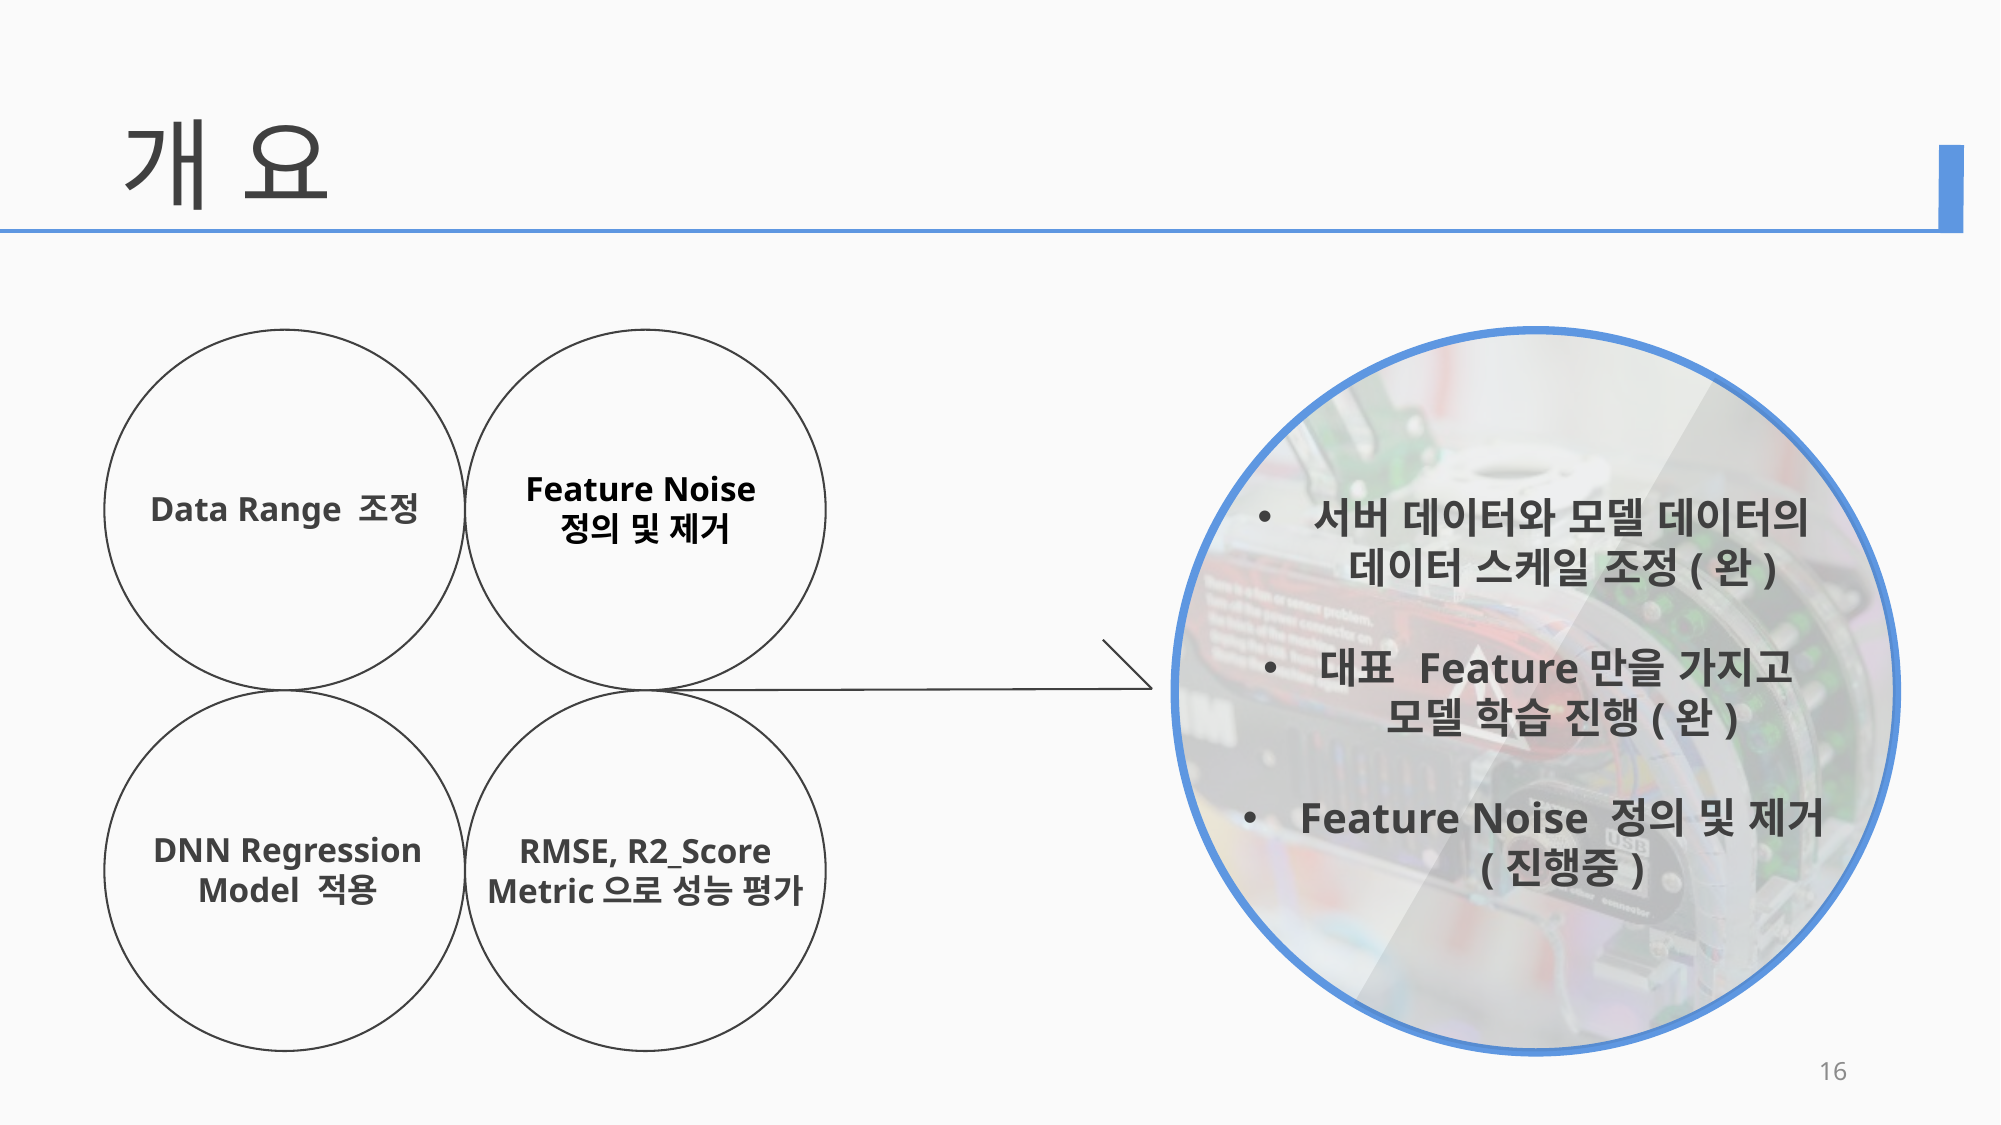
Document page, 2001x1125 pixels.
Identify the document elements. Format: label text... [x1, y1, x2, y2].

text_box Feature Noise 정의 및 제거 [475, 460, 816, 556]
text_box [103, 328, 465, 690]
text_box 개 요 [105, 94, 348, 230]
text_box Data Range 조정 [125, 480, 445, 536]
text_box DNN Regression Model 적용 [128, 822, 448, 917]
slide_number 16 [1412, 1053, 1863, 1103]
picture [1174, 330, 1897, 1053]
text_box [103, 689, 465, 1053]
text_box [464, 328, 827, 690]
text_box [470, 689, 821, 822]
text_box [645, 639, 1153, 691]
text_box RMSE, R2_Score Metric으로 성능 평가 [465, 822, 826, 918]
text_box [470, 918, 821, 1053]
